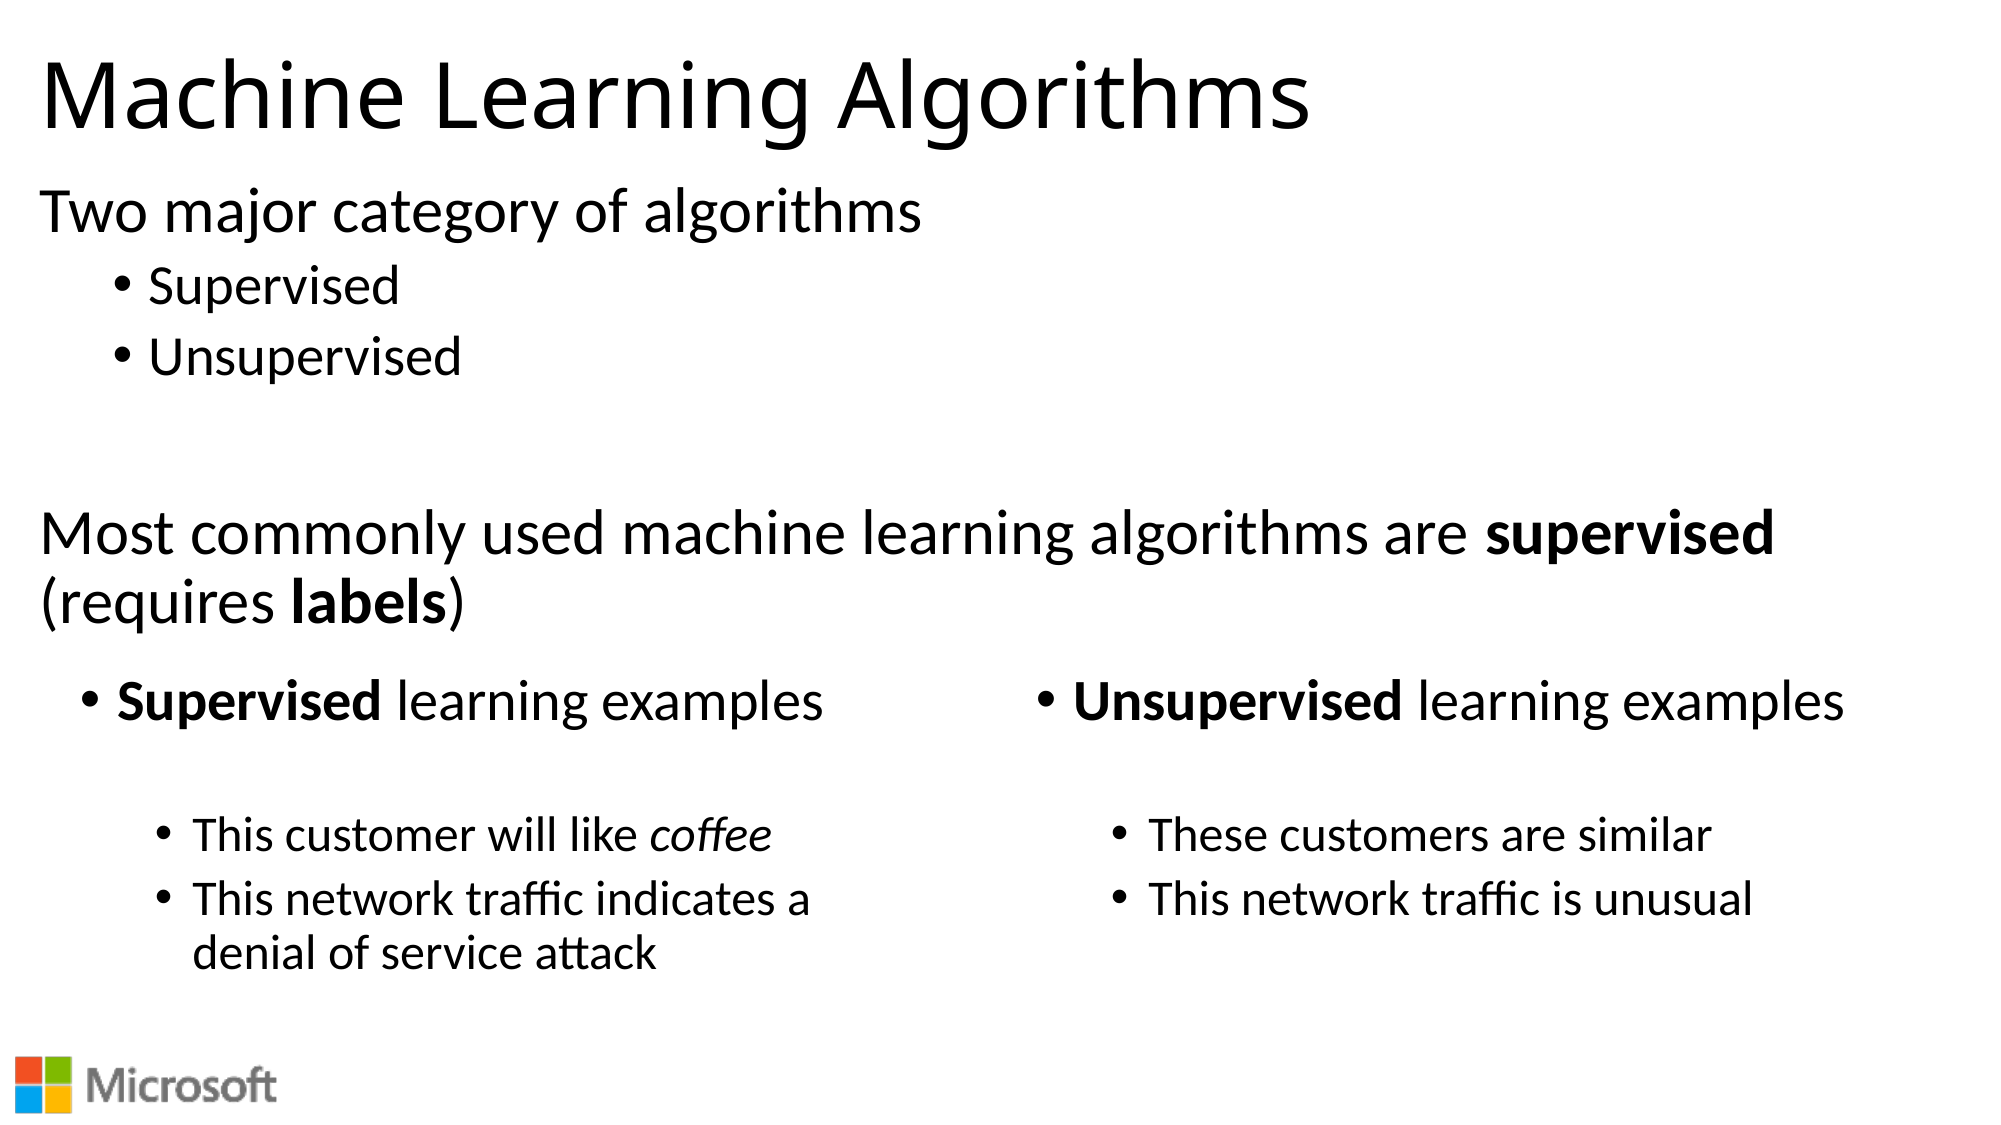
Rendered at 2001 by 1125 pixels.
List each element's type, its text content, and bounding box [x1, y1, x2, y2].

picture [14, 1054, 278, 1115]
list Two major category of algorithms Supervised Unsupervised Most commonly used machine learning algorithms are supervised (requires labels) [24, 168, 1975, 646]
title Machine Learning Algorithms [24, 28, 1975, 168]
text_box Unsupervised learning examples These customers are similar This network traffic is unusual [1021, 662, 1904, 965]
text_box Supervised learning examples This customer will like coffee This network traffic indicates a denial of service attack [64, 663, 948, 1038]
